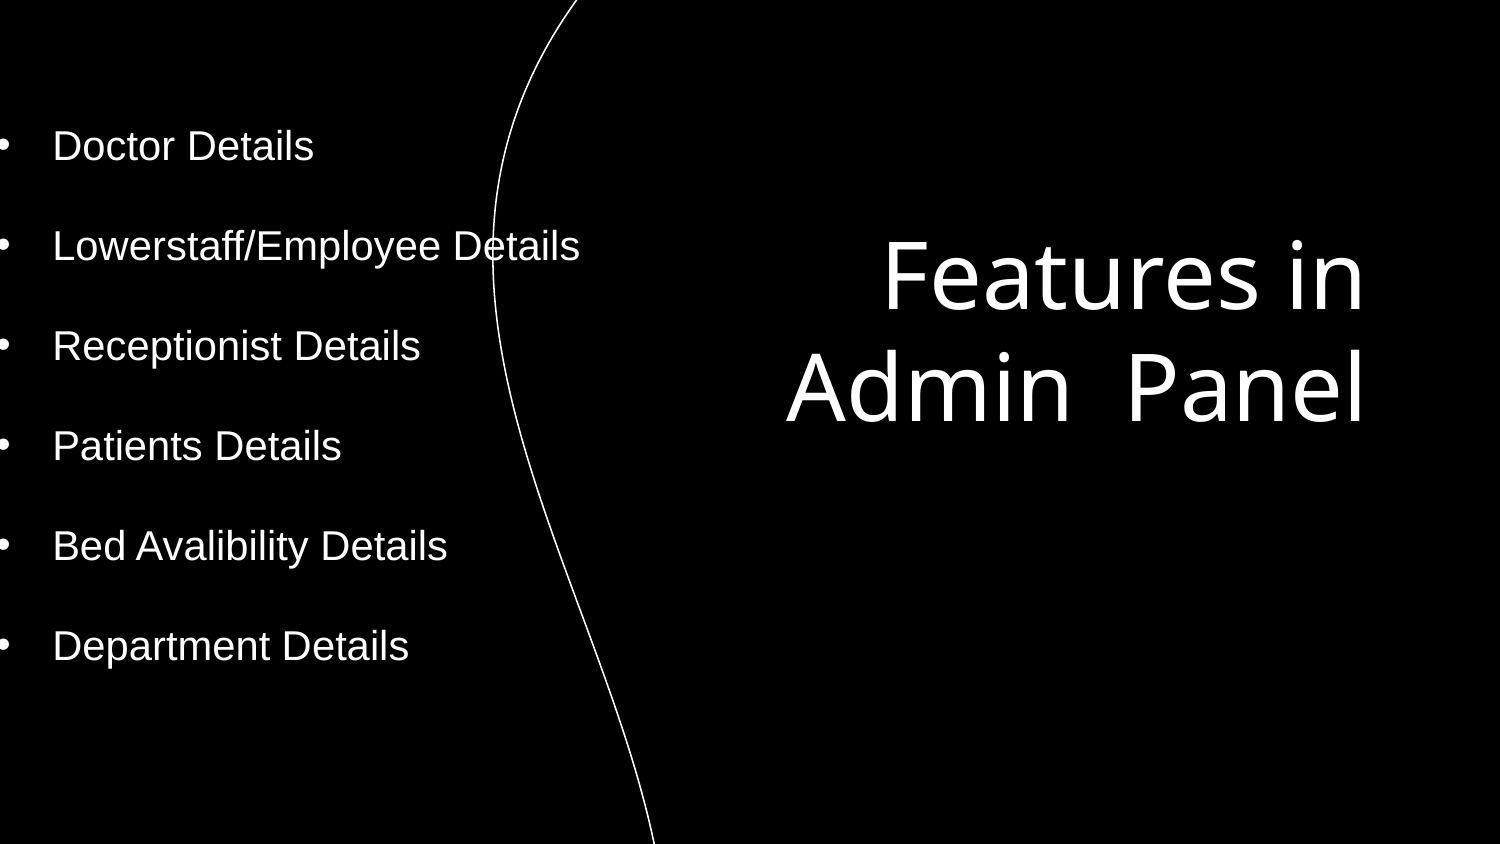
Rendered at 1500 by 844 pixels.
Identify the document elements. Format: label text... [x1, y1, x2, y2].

title Features in Admin Panel [918, 258, 1384, 397]
text_box Doctor Details Lowerstaff/Employee Details Receptionist Details Patients Details Bed Avalibility Details Department Details [0, 61, 918, 677]
